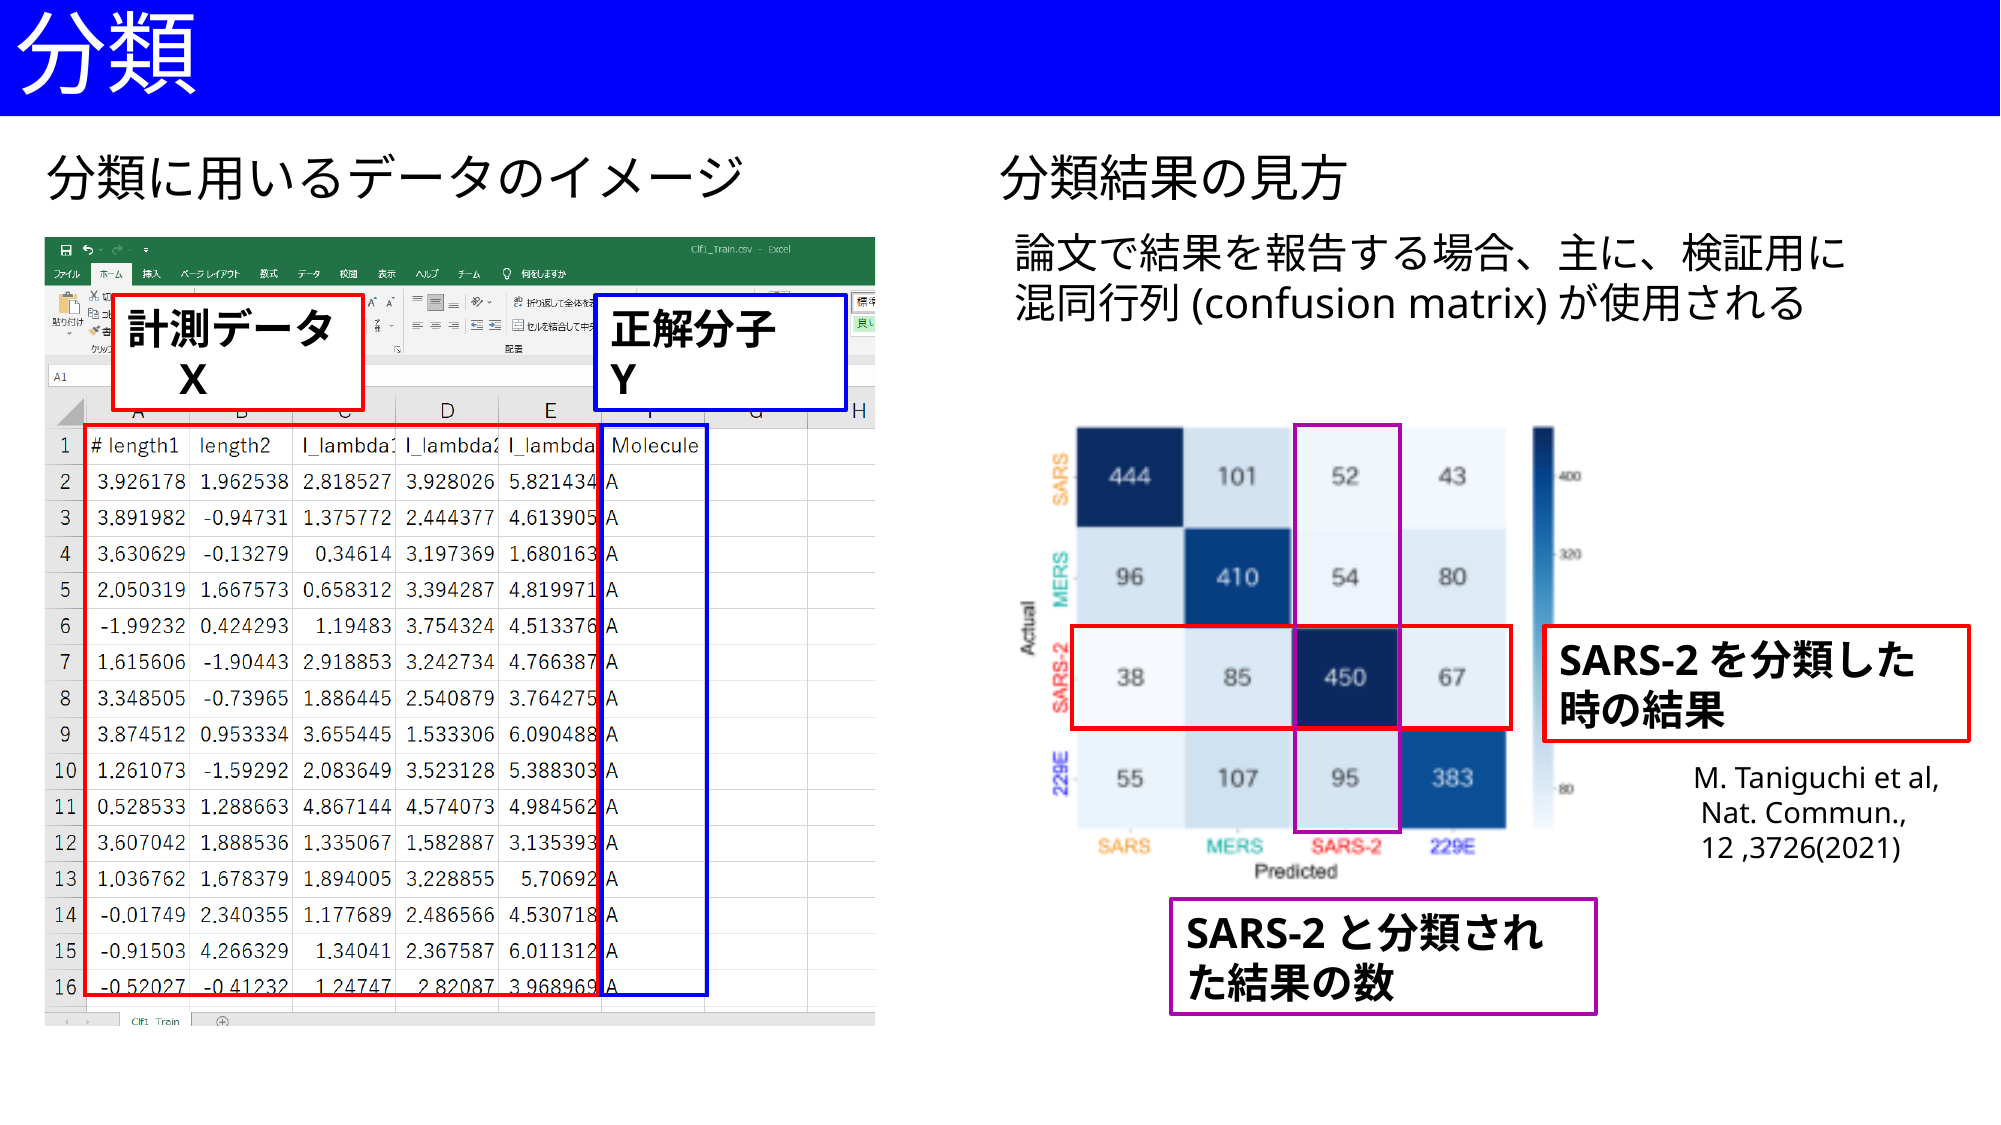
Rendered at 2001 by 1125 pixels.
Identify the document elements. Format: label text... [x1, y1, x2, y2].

text_box 論文で結果を報告する場合、主に、検証用に 混同行列(confusion matrix)が使用される [999, 219, 1969, 335]
text_box 分類結果の見方 [984, 139, 1811, 215]
title 分類 [0, 0, 2000, 117]
text_box 分類に用いるデータのイメージ [31, 138, 858, 214]
text_box SARS-2を分類した時の結果 [1618, 626, 1969, 741]
picture [44, 237, 876, 1026]
text_box SARS-2と分類された結果の数 [1171, 906, 1596, 1014]
text_box M. Taniguchi et al, Nat. Commun., 12 ,3726(2021) [1678, 752, 1956, 872]
picture [1019, 394, 1618, 906]
